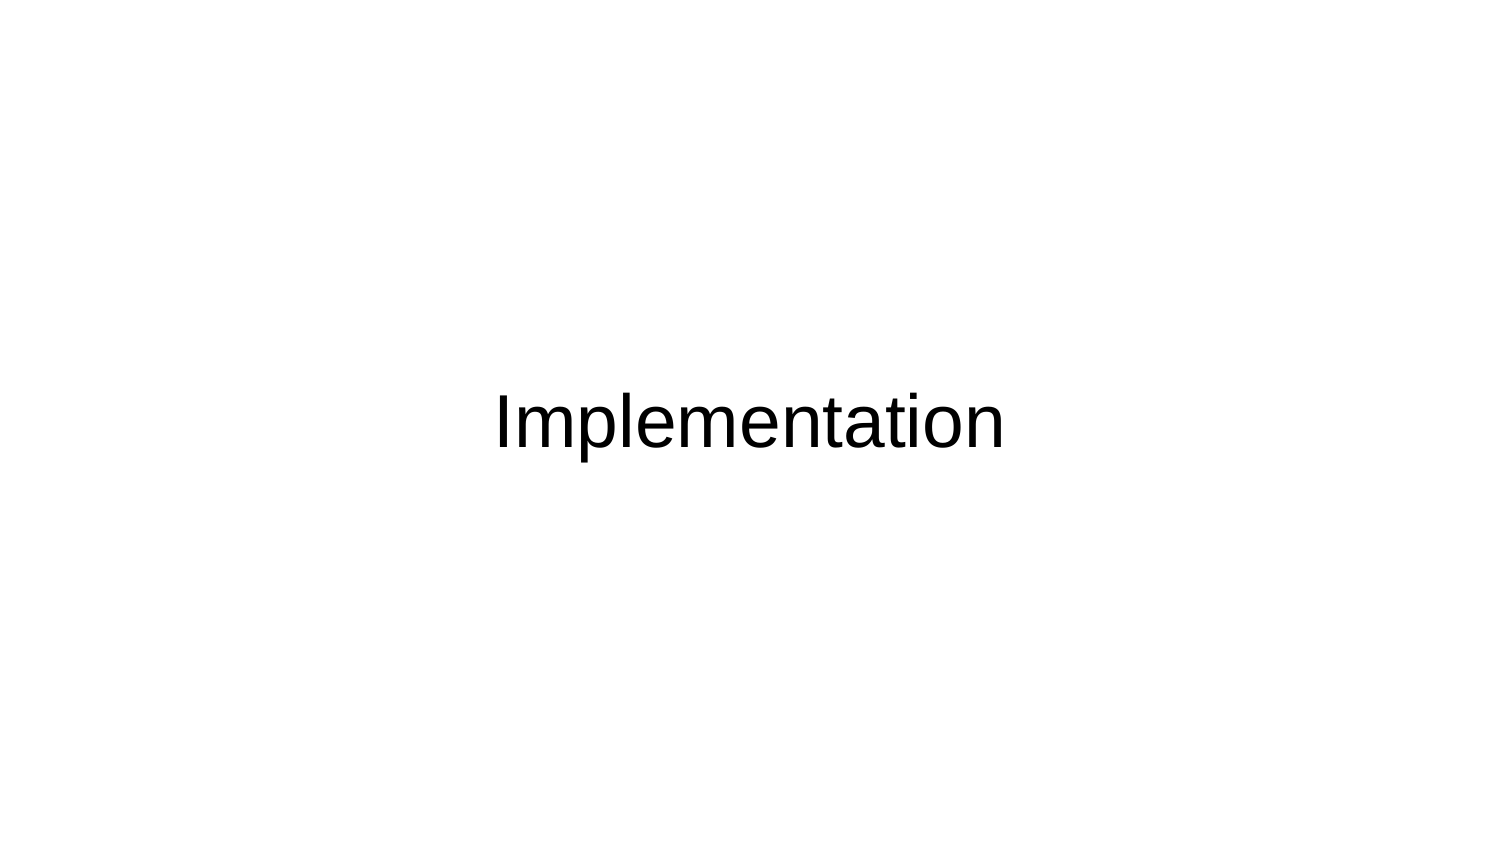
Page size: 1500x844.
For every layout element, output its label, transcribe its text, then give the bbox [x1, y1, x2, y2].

title Implementation [51, 352, 1449, 491]
